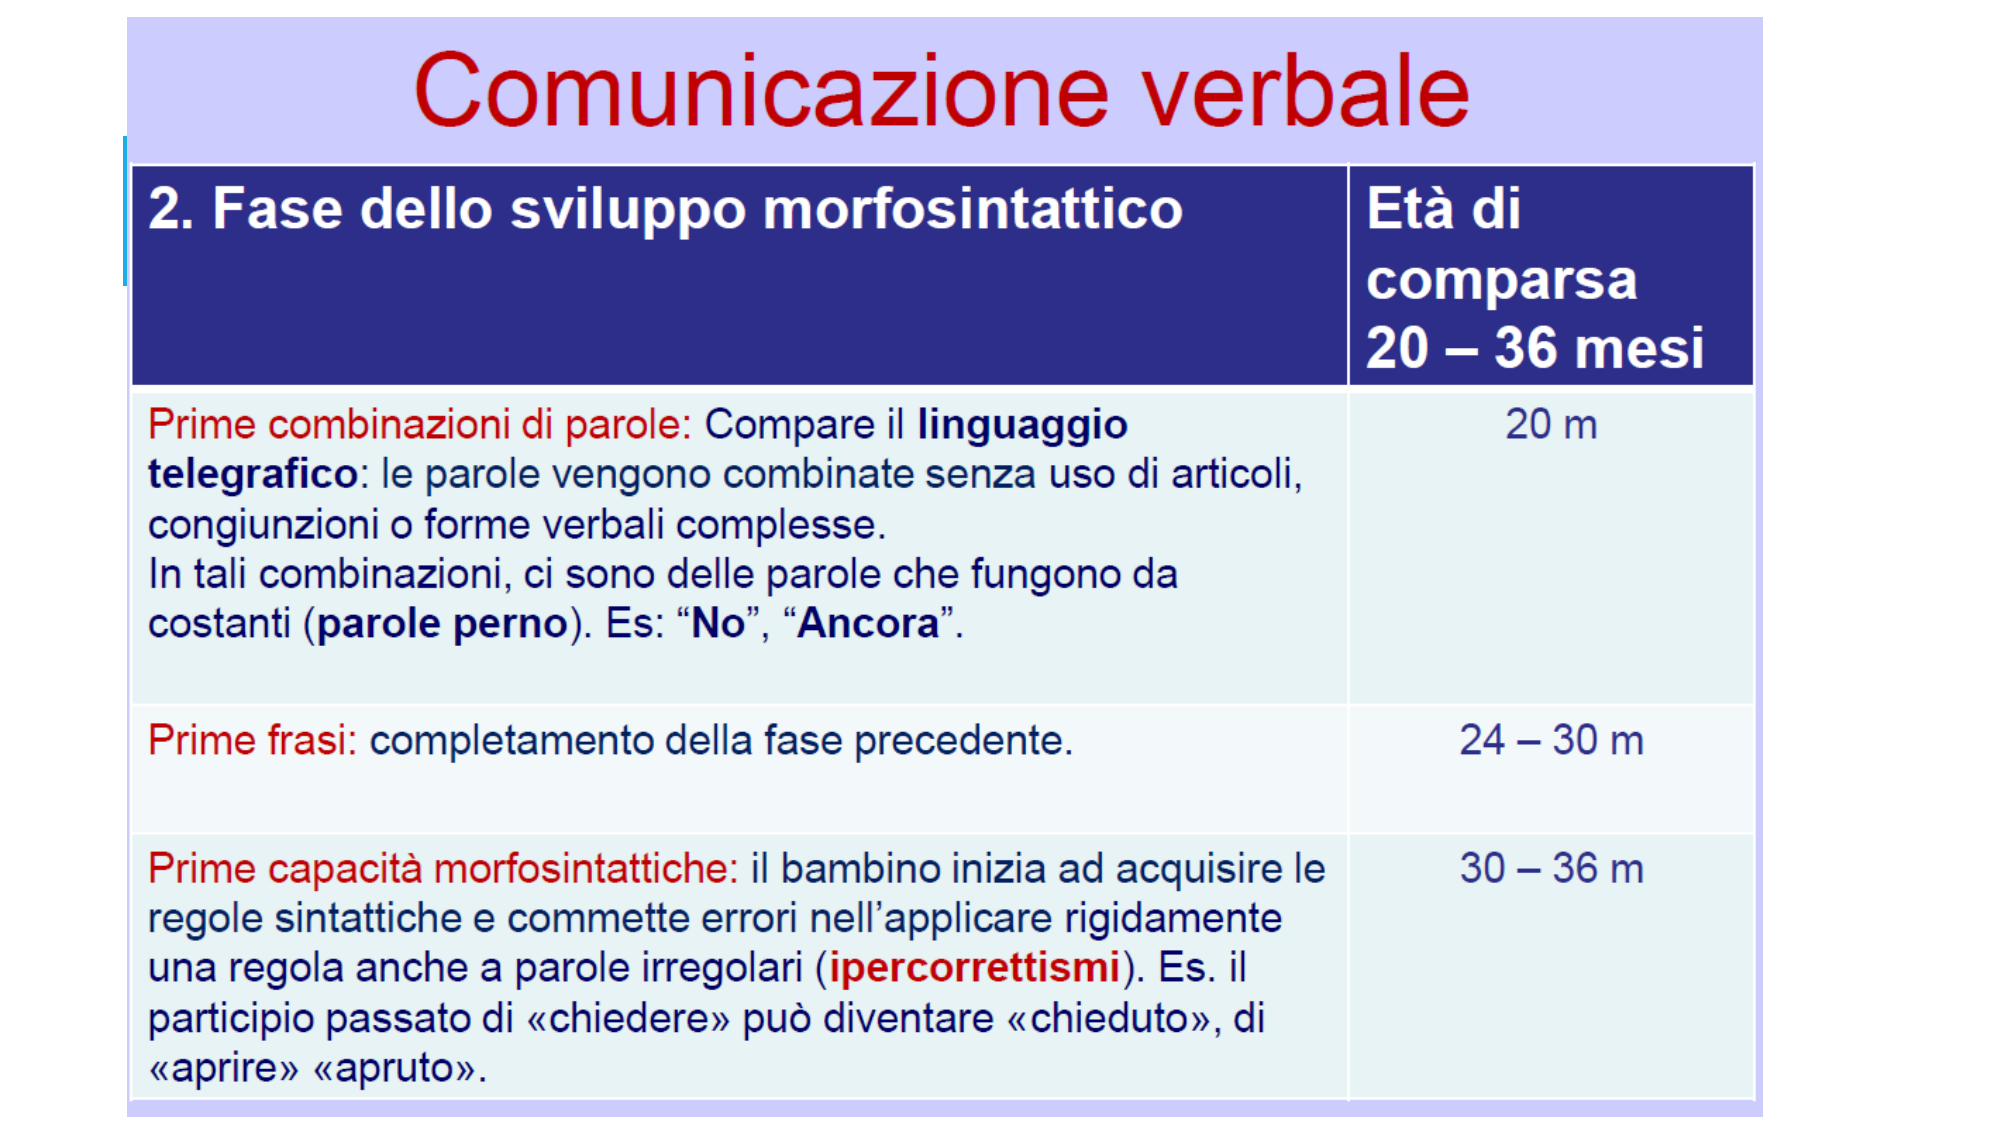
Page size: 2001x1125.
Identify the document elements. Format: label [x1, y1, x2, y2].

list [127, 17, 1763, 1117]
